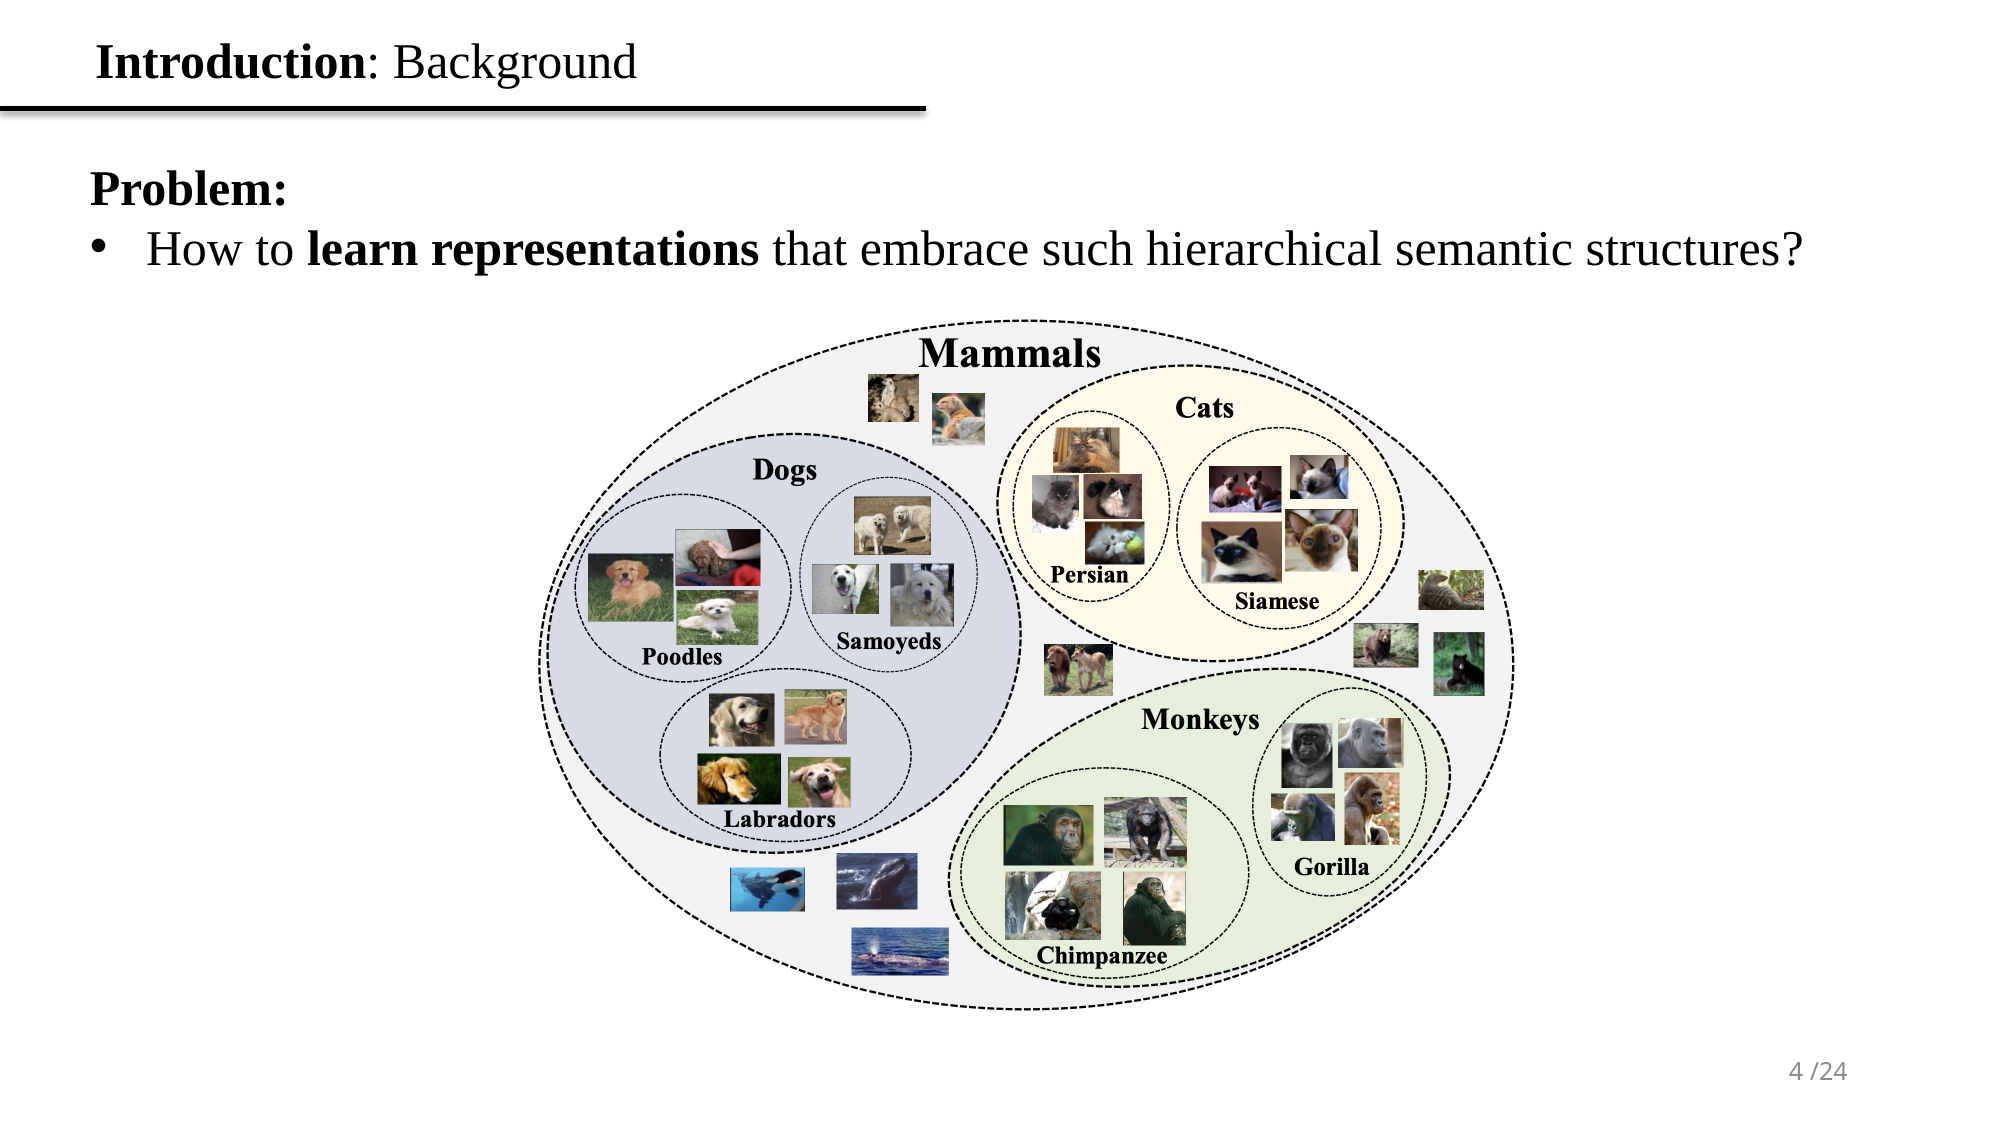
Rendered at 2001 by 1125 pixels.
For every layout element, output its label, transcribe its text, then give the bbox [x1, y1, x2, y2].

text_box Introduction: Background [80, 21, 724, 96]
picture [432, 298, 1568, 1029]
text_box Problem: How to learn representations that embrace such hierarchical semantic structures? [75, 147, 1954, 283]
slide_number 4 /24 [1412, 1042, 1863, 1103]
